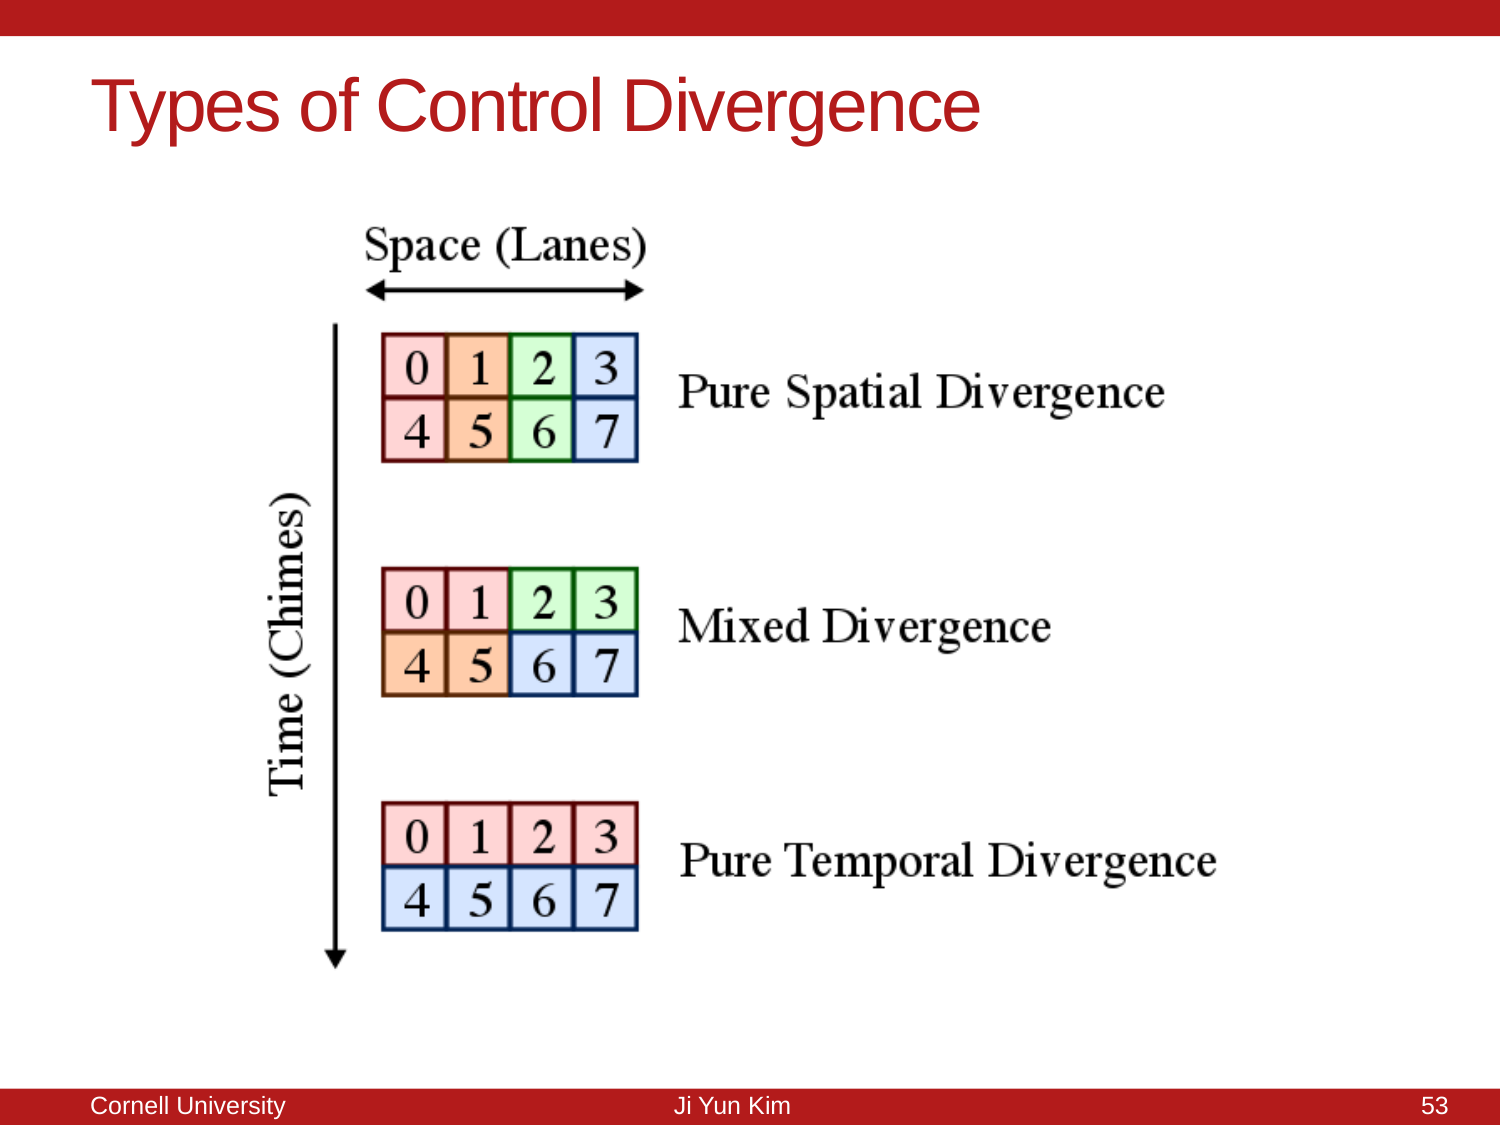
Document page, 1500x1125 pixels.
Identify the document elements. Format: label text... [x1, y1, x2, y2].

title Types of Control Divergence [75, 37, 1425, 166]
slide_number 53 [1114, 1074, 1464, 1125]
picture [261, 219, 1229, 979]
